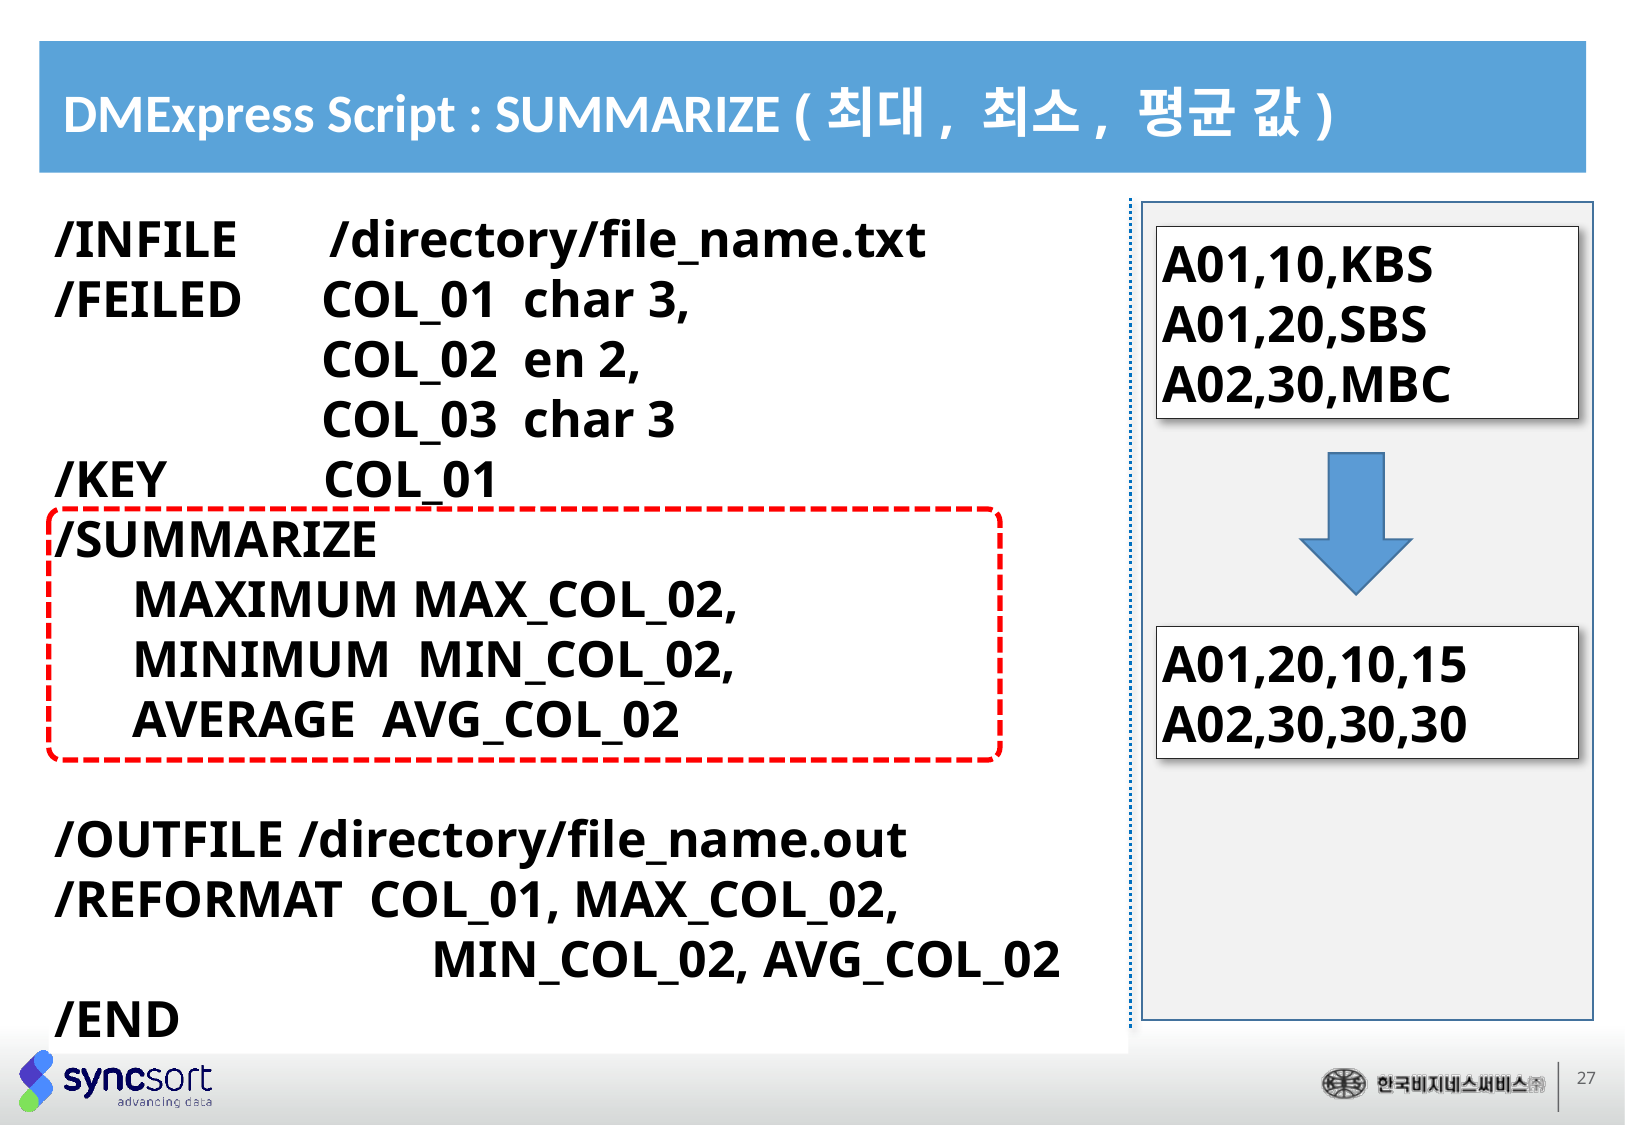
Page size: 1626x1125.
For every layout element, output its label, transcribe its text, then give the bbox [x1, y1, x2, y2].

text_box [1298, 452, 1414, 596]
text_box /INFILE /directory/file_name.txt /FEILED COL_01 char 3, /FEILED COL_02 en 2, /FEILED COL_03 char 3 /KEY COL_01 /SUMMARIZE MAXIMUM MAX_COL_02, MINIMUM MIN_COL_02, AVERAGE AVG_COL_02 /OUTFILE /directory/file_name.out /REFORMAT COL_01, MAX_COL_02, MIN_COL_02, AVG_COL_02 /END [48, 201, 1129, 1054]
text_box [1141, 201, 1594, 1021]
picture [0, 1024, 1625, 1125]
text_box A01,20,10,15 A02,30,30,30 [1156, 626, 1579, 759]
text_box [47, 507, 1002, 762]
text_box A01,10,KBS A01,20,SBS A02,30,MBC [1156, 226, 1579, 419]
title DMExpress Script : SUMMARIZE (최대, 최소, 평균 값) [48, 55, 1579, 175]
